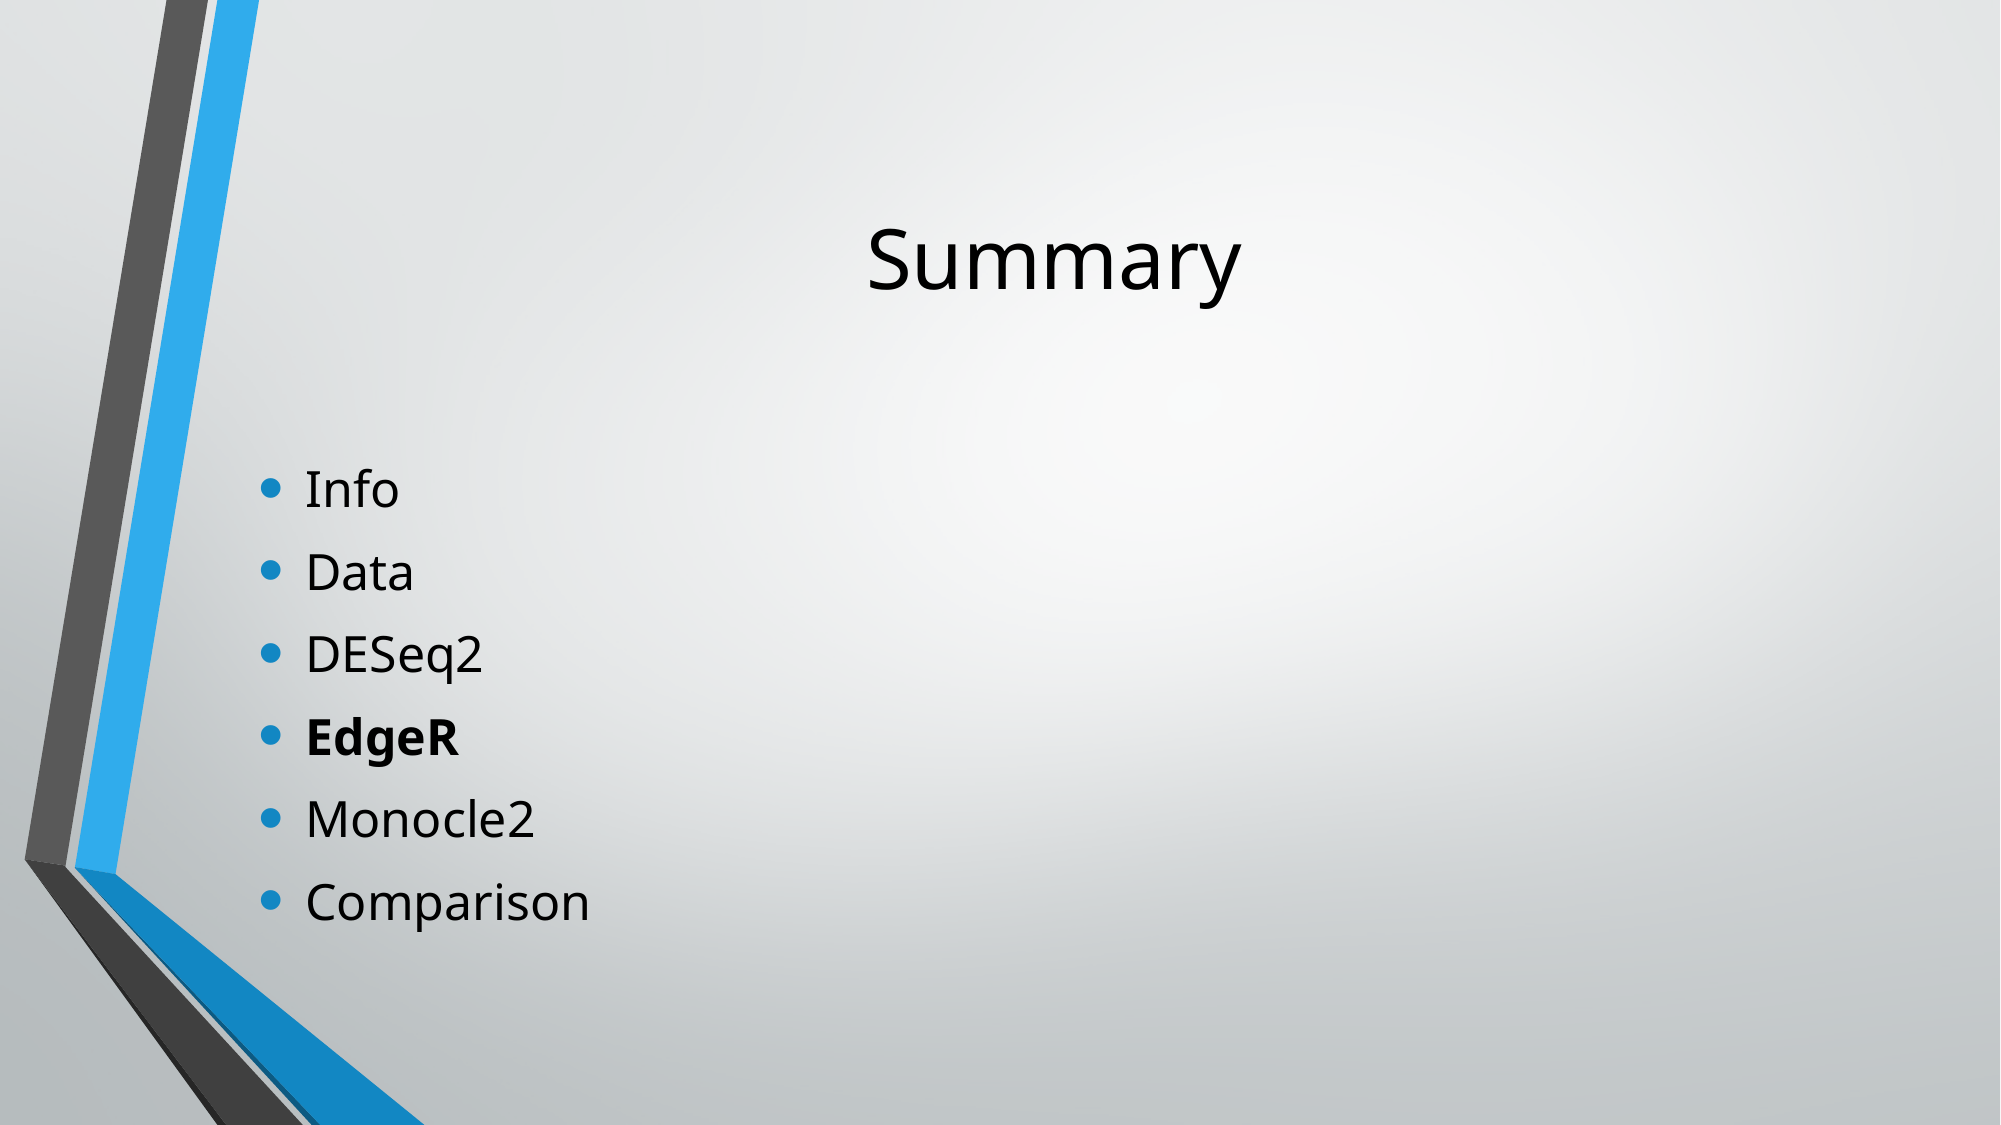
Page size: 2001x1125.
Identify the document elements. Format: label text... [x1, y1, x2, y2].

title Summary [243, 112, 1887, 400]
list Info Data DESeq2 EdgeR Monocle2 Comparison [243, 437, 1887, 950]
